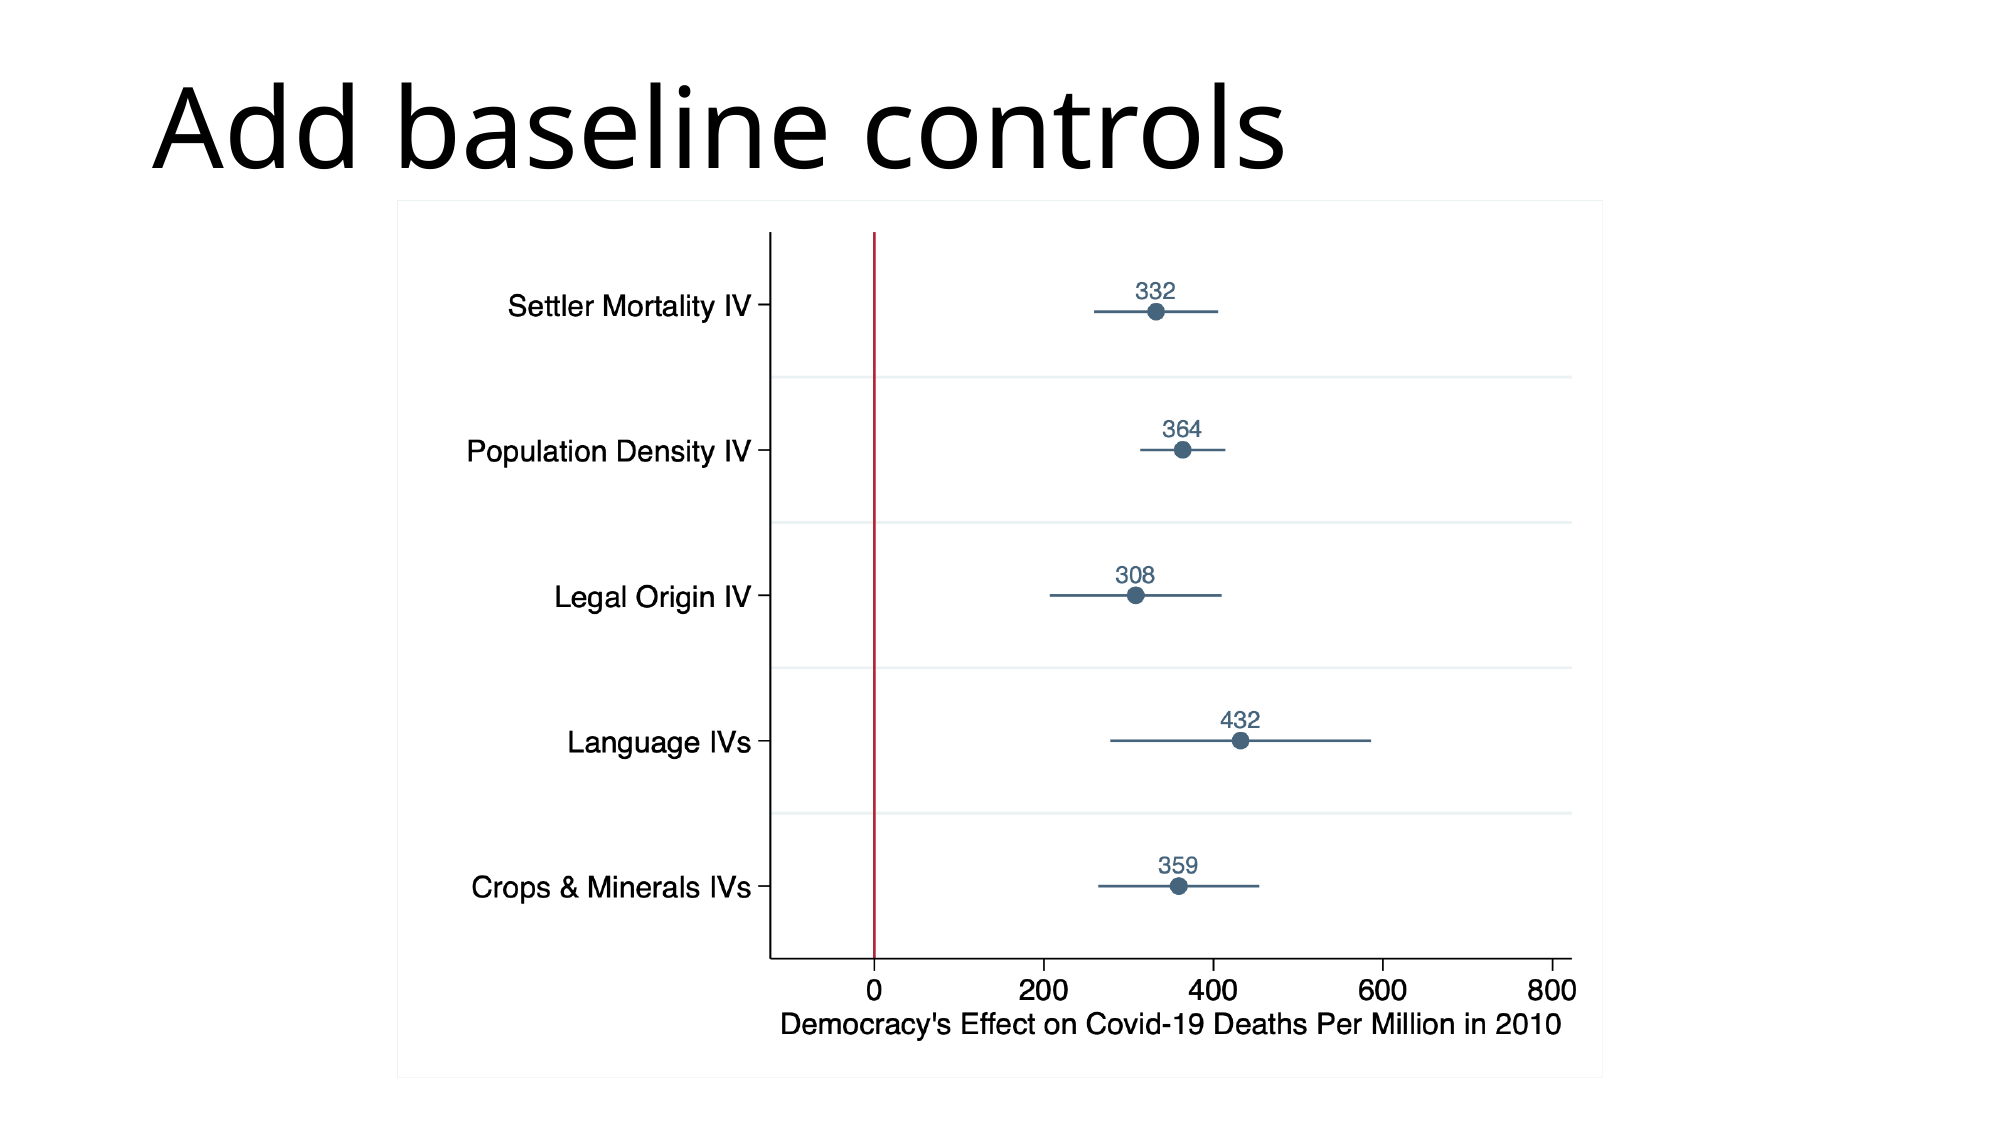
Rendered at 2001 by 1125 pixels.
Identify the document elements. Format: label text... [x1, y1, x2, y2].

title Add baseline controls [137, 47, 1863, 201]
picture [397, 200, 1603, 1078]
